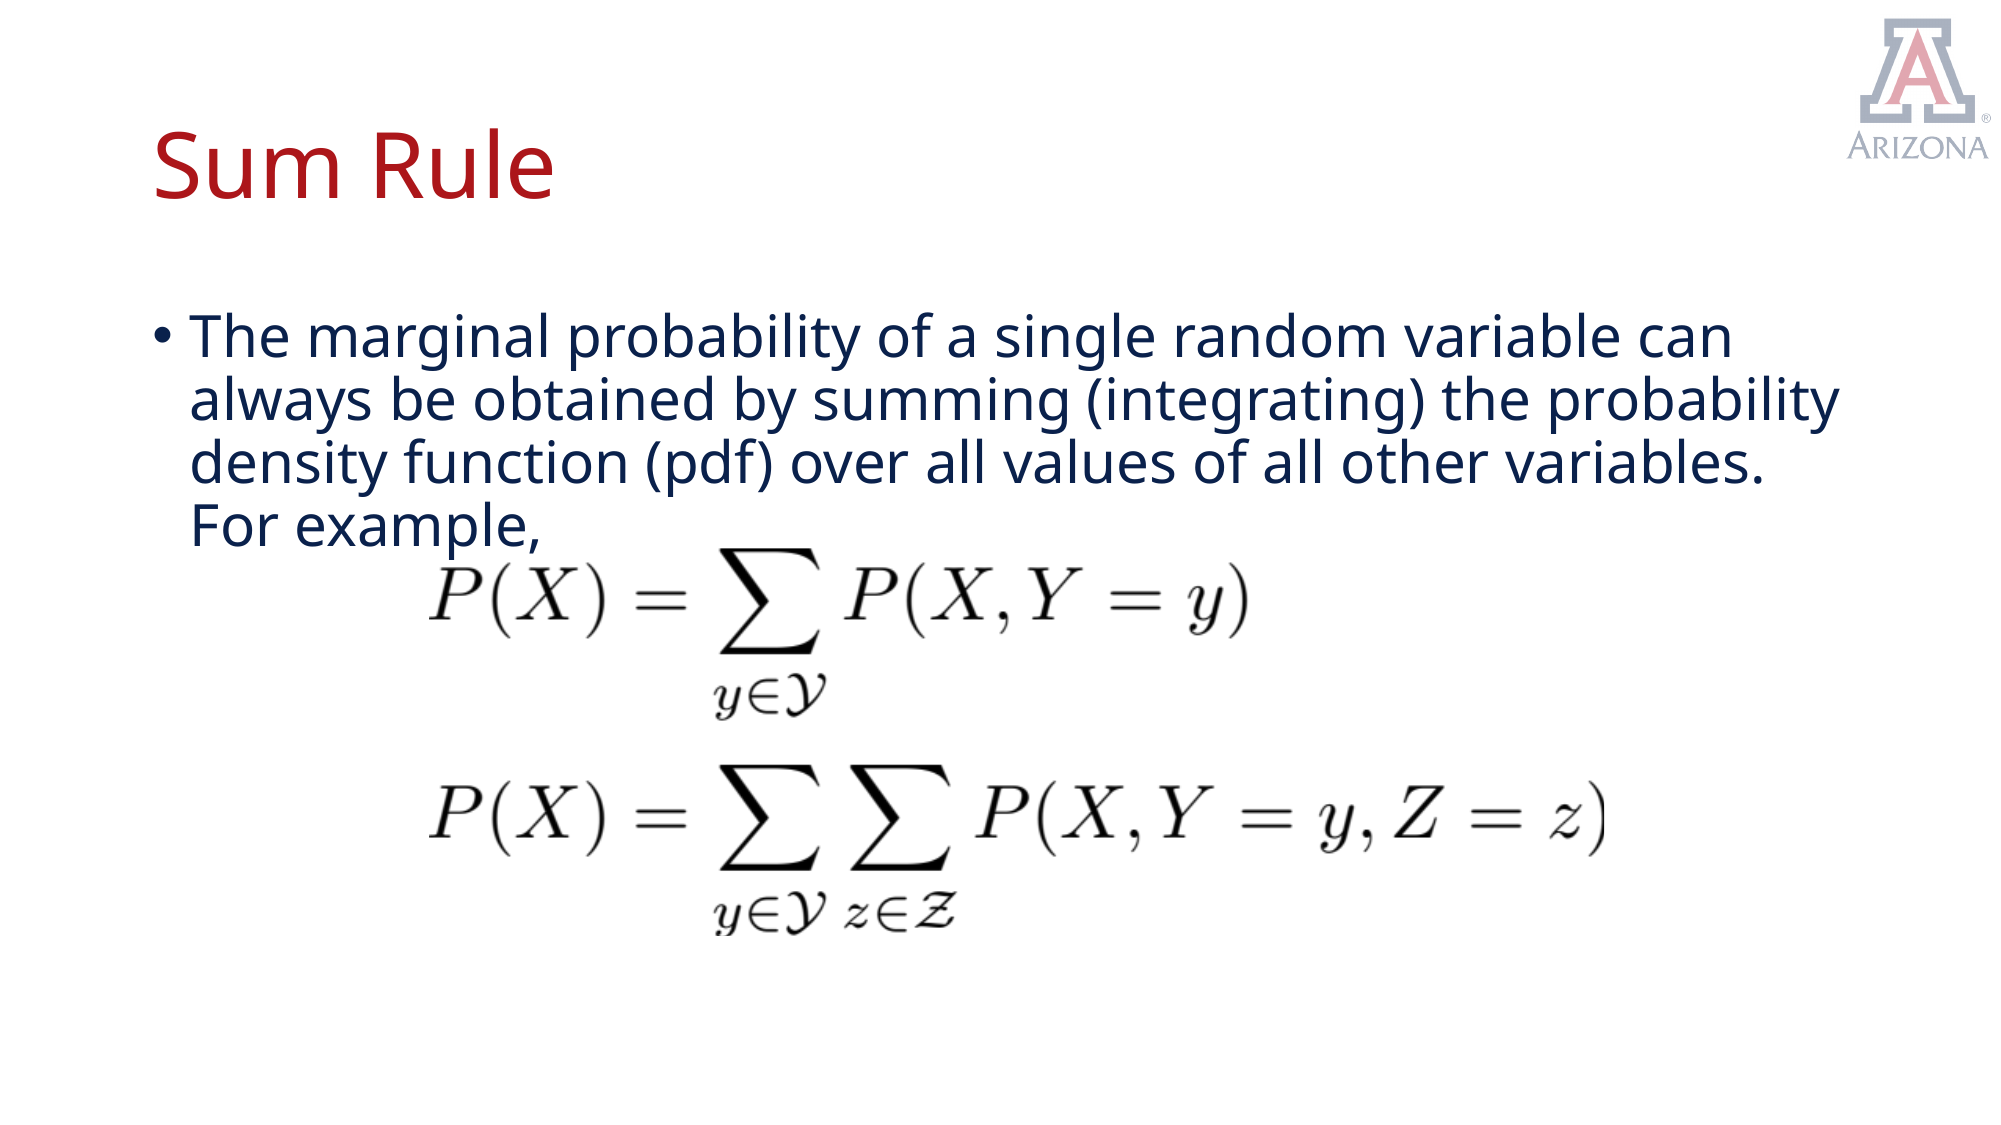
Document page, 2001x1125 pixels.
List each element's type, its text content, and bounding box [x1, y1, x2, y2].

picture [429, 547, 1605, 936]
title Sum Rule [137, 59, 1863, 278]
list The marginal probability of a single random variable can always be obtained by summing (integrating) the probability density function (pdf) over all values of all other variables. For example, [137, 299, 1863, 1014]
